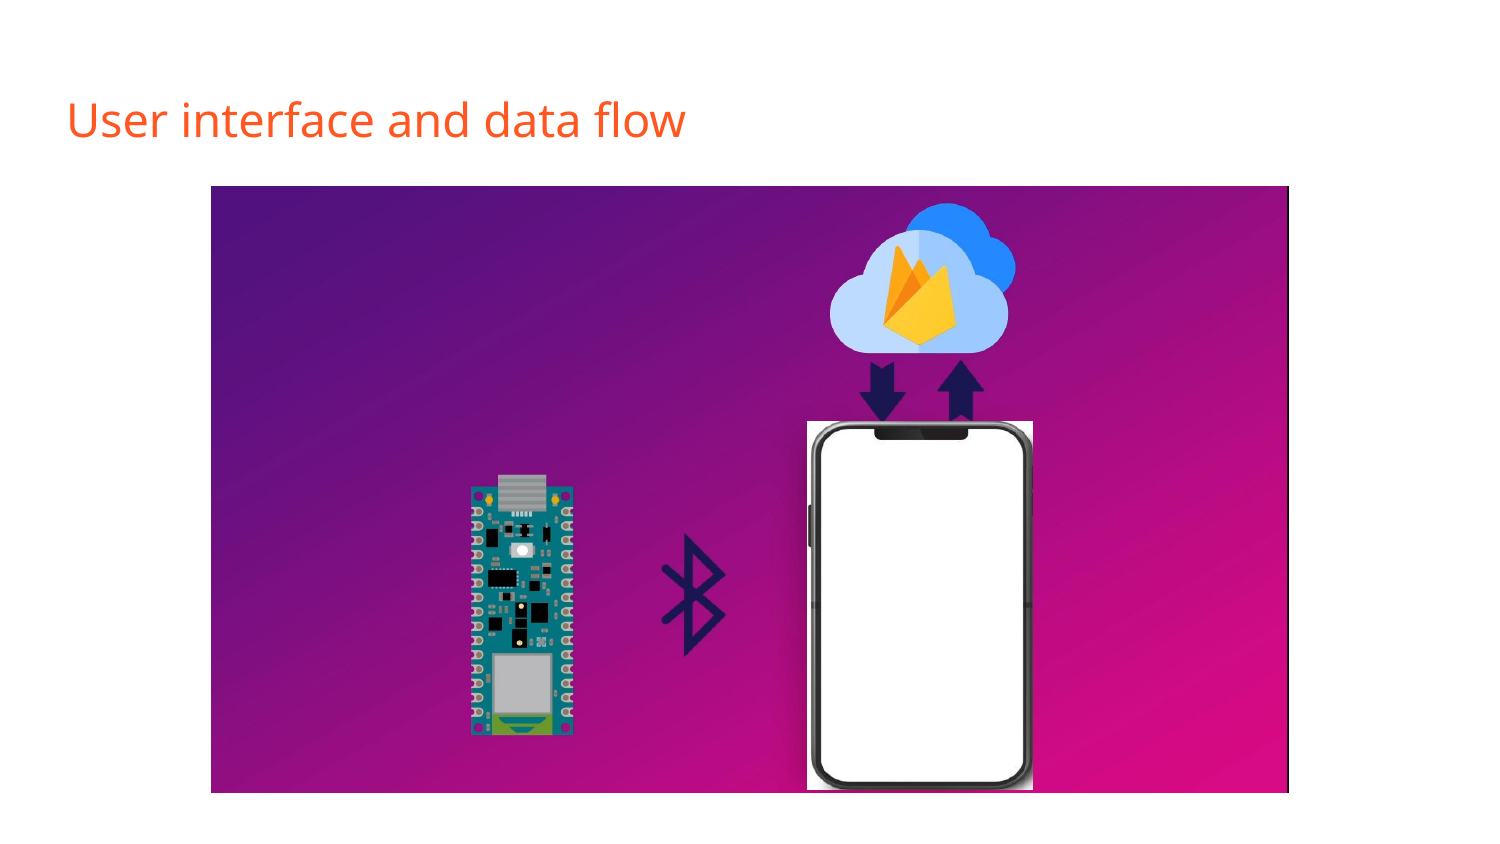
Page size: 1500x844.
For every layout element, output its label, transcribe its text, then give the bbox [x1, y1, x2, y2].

title User interface and data flow [51, 72, 1449, 167]
picture [211, 186, 1289, 793]
